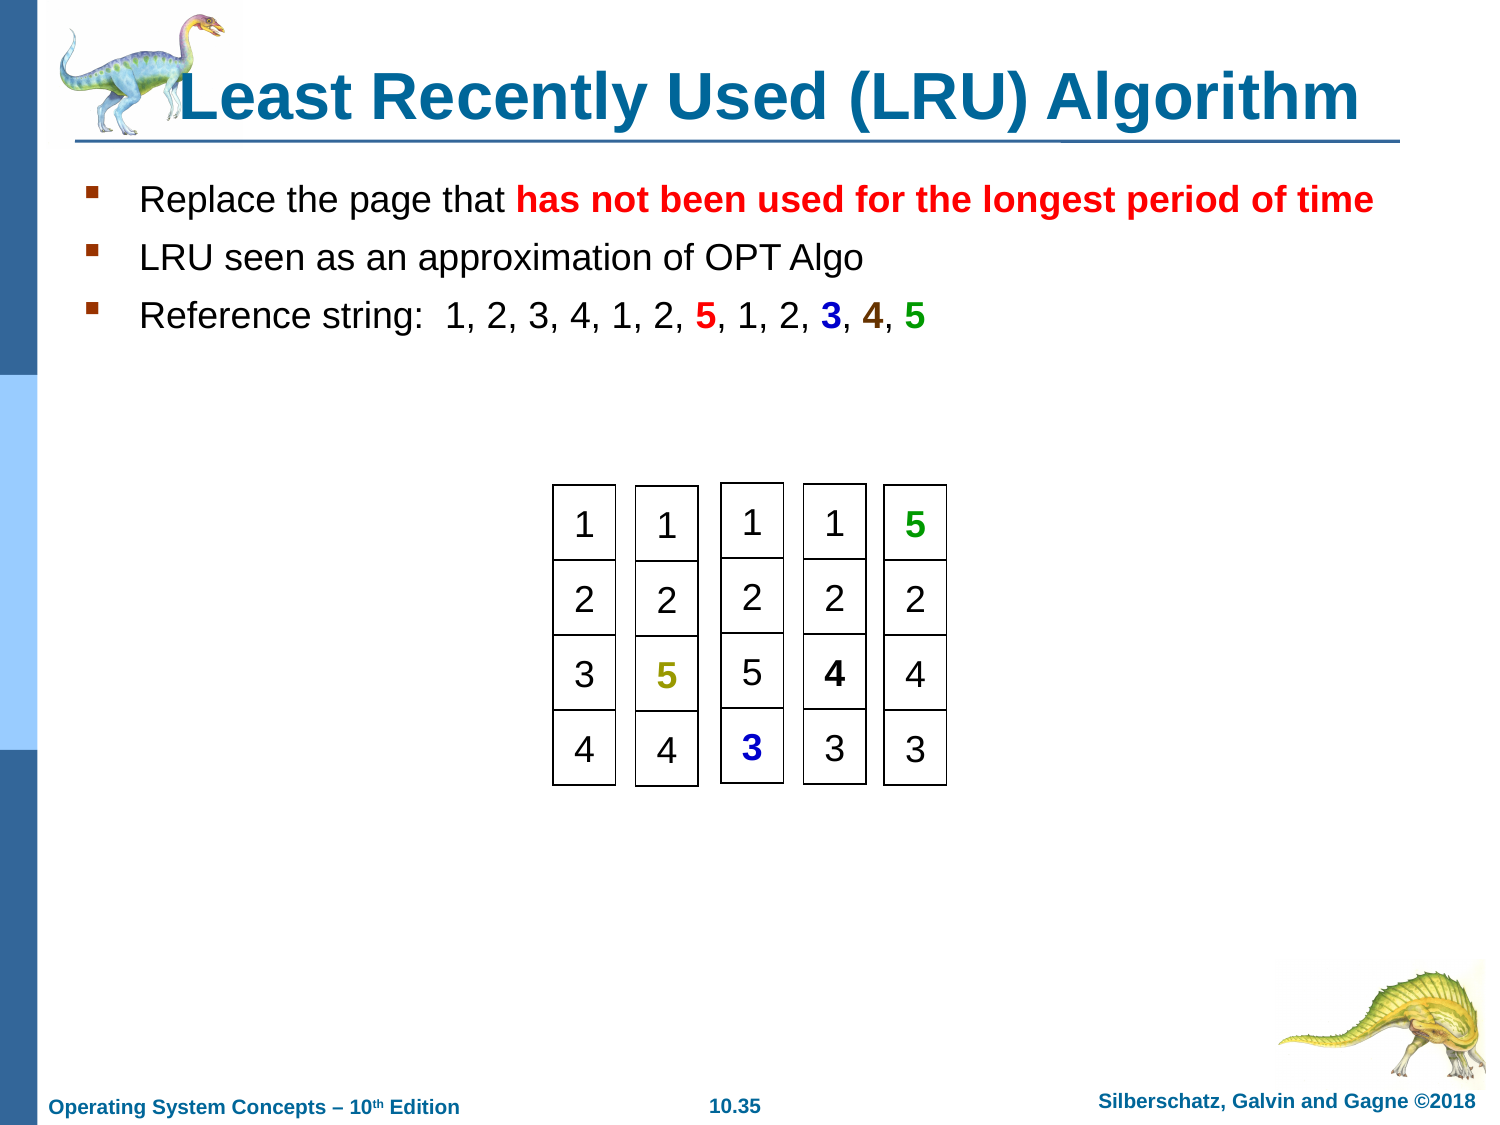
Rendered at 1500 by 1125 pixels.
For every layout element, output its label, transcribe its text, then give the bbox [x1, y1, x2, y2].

list Replace the page that has not been used for the longest period of time LRU seen as an approximation of OPT Algo Reference string: 1, 2, 3, 4, 1, 2, 5, 1, 2, 3, 4, 5 [67, 167, 1471, 521]
picture [46, 141, 243, 149]
title Least Recently Used (LRU) Algorithm [40, 45, 1500, 141]
picture [1275, 959, 1486, 1090]
picture [46, 0, 243, 45]
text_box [552, 482, 947, 787]
